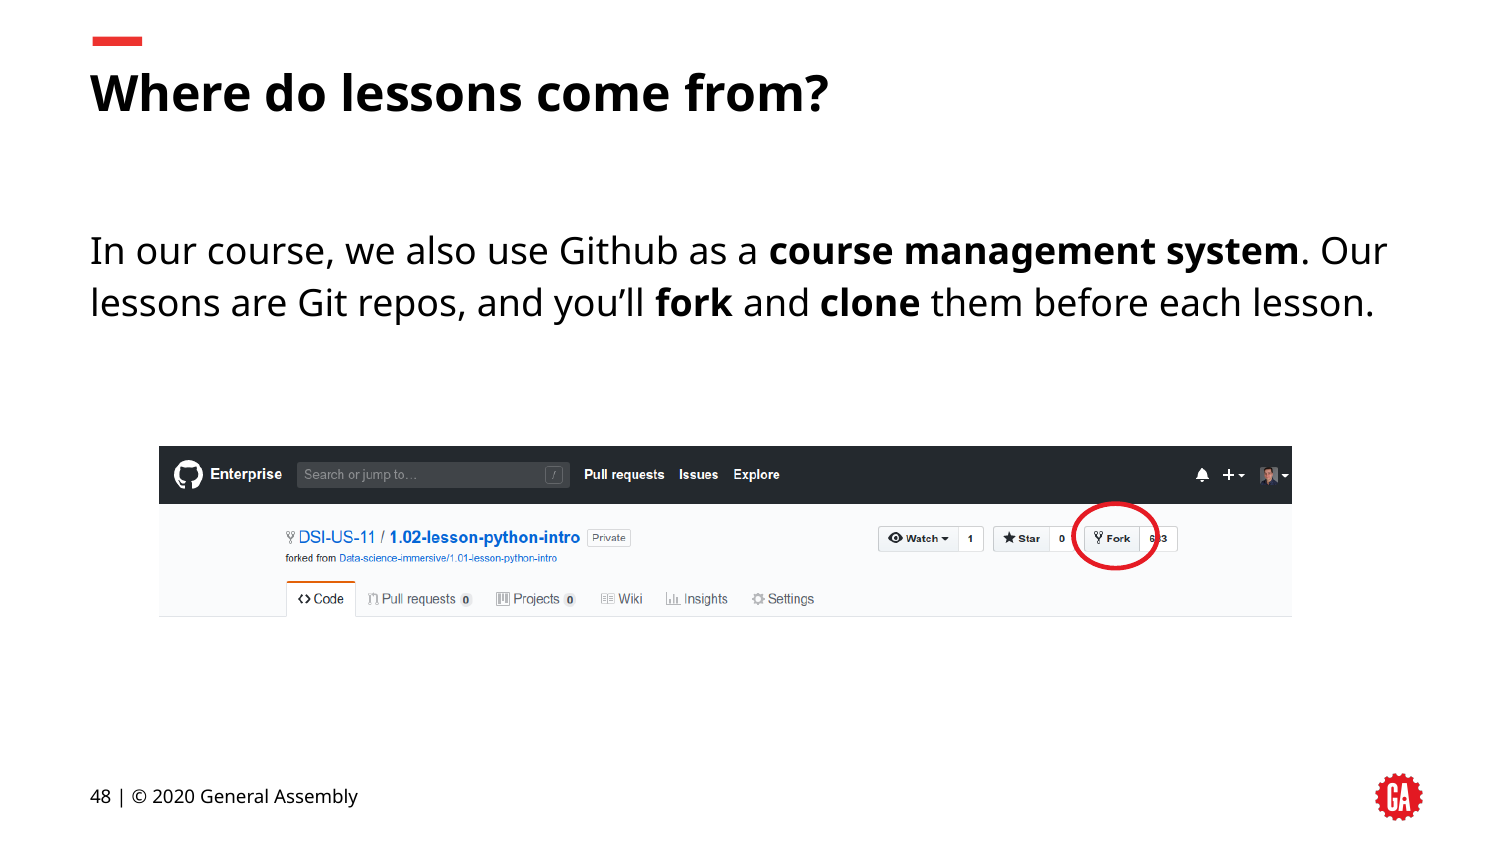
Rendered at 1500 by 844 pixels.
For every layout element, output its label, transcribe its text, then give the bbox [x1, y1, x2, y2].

picture [1373, 771, 1425, 823]
list In our course, we also use Github as a course management system. Our lessons are Git repos, and you’ll fork and clone them before each lesson. [75, 205, 1424, 384]
slide_number 48 | © 2020 General Assembly [75, 764, 545, 830]
picture [159, 446, 1292, 626]
title Where do lessons come from? [75, 46, 1473, 140]
